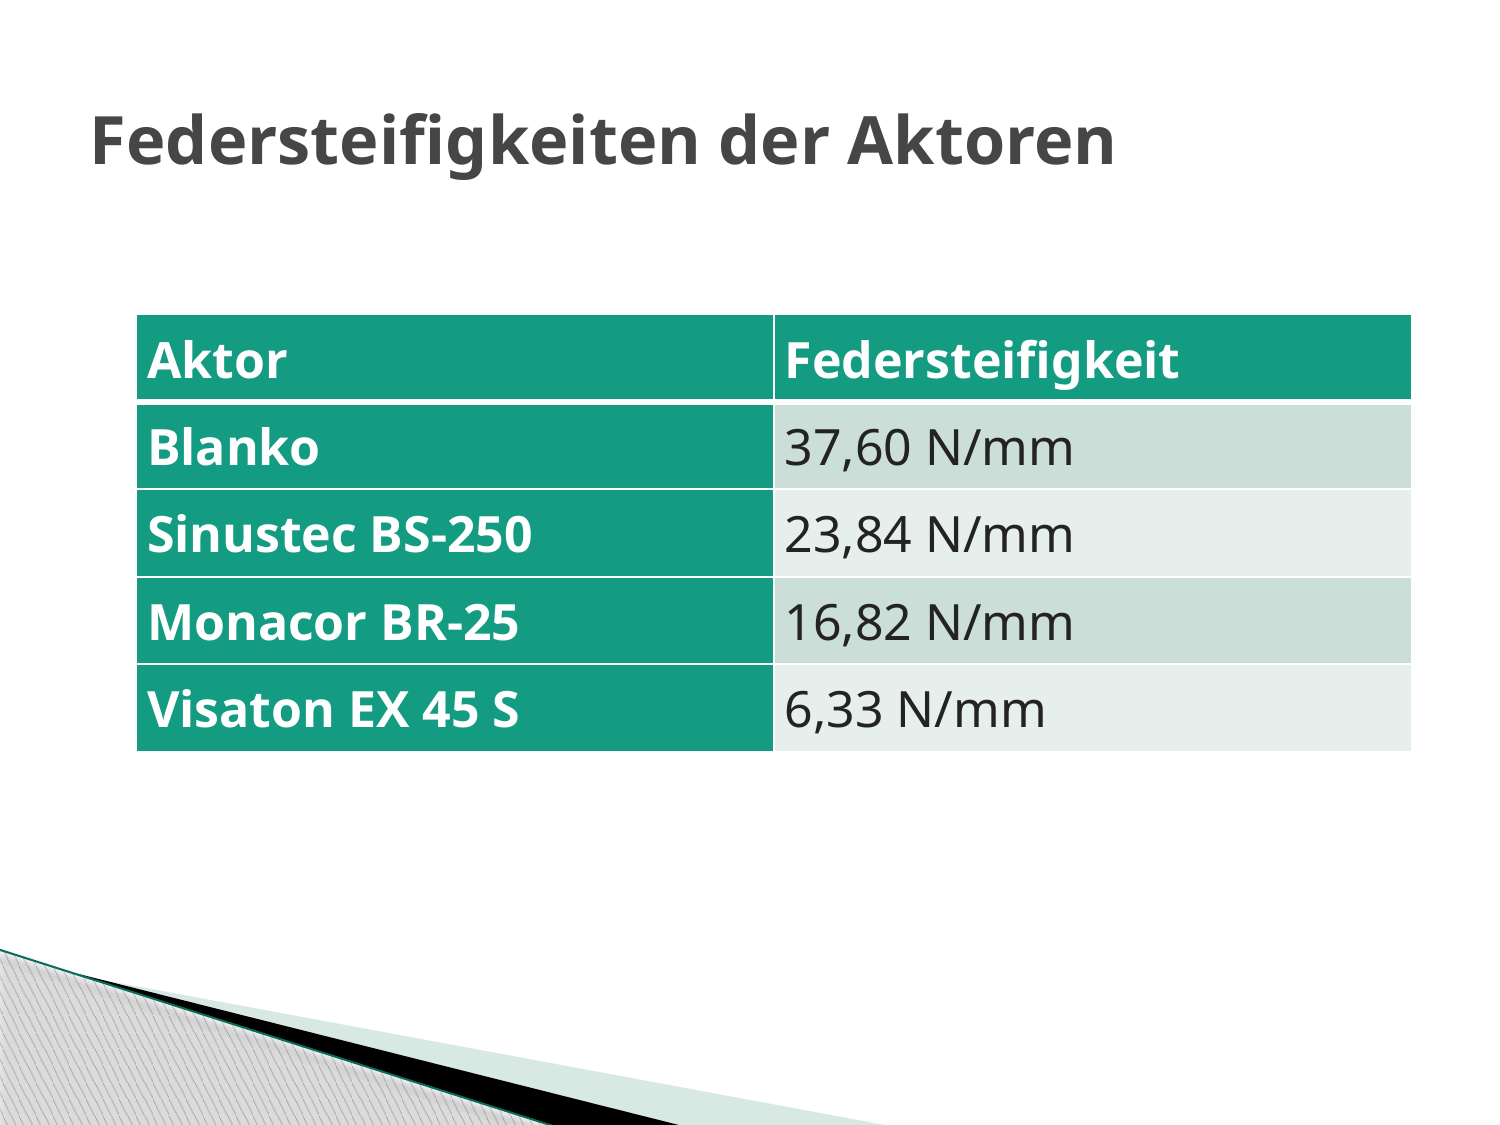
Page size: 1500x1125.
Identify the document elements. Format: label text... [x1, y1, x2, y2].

table_cell Monacor BR-25 [137, 578, 773, 663]
table_cell Sinustec BS-250 [137, 490, 773, 576]
table_header Federsteifigkeit [775, 315, 1411, 399]
table_cell 16,82 N/mm [775, 578, 1411, 663]
table_cell 23,84 N/mm [775, 490, 1411, 576]
table_cell 6,33 N/mm [775, 665, 1411, 751]
table_cell Blanko [137, 405, 773, 488]
table_header Aktor [137, 315, 773, 399]
table_cell Visaton EX 45 S [137, 665, 773, 751]
table_cell 37,60 N/mm [775, 405, 1411, 488]
title Federsteifigkeiten der Aktoren [75, 45, 1425, 233]
